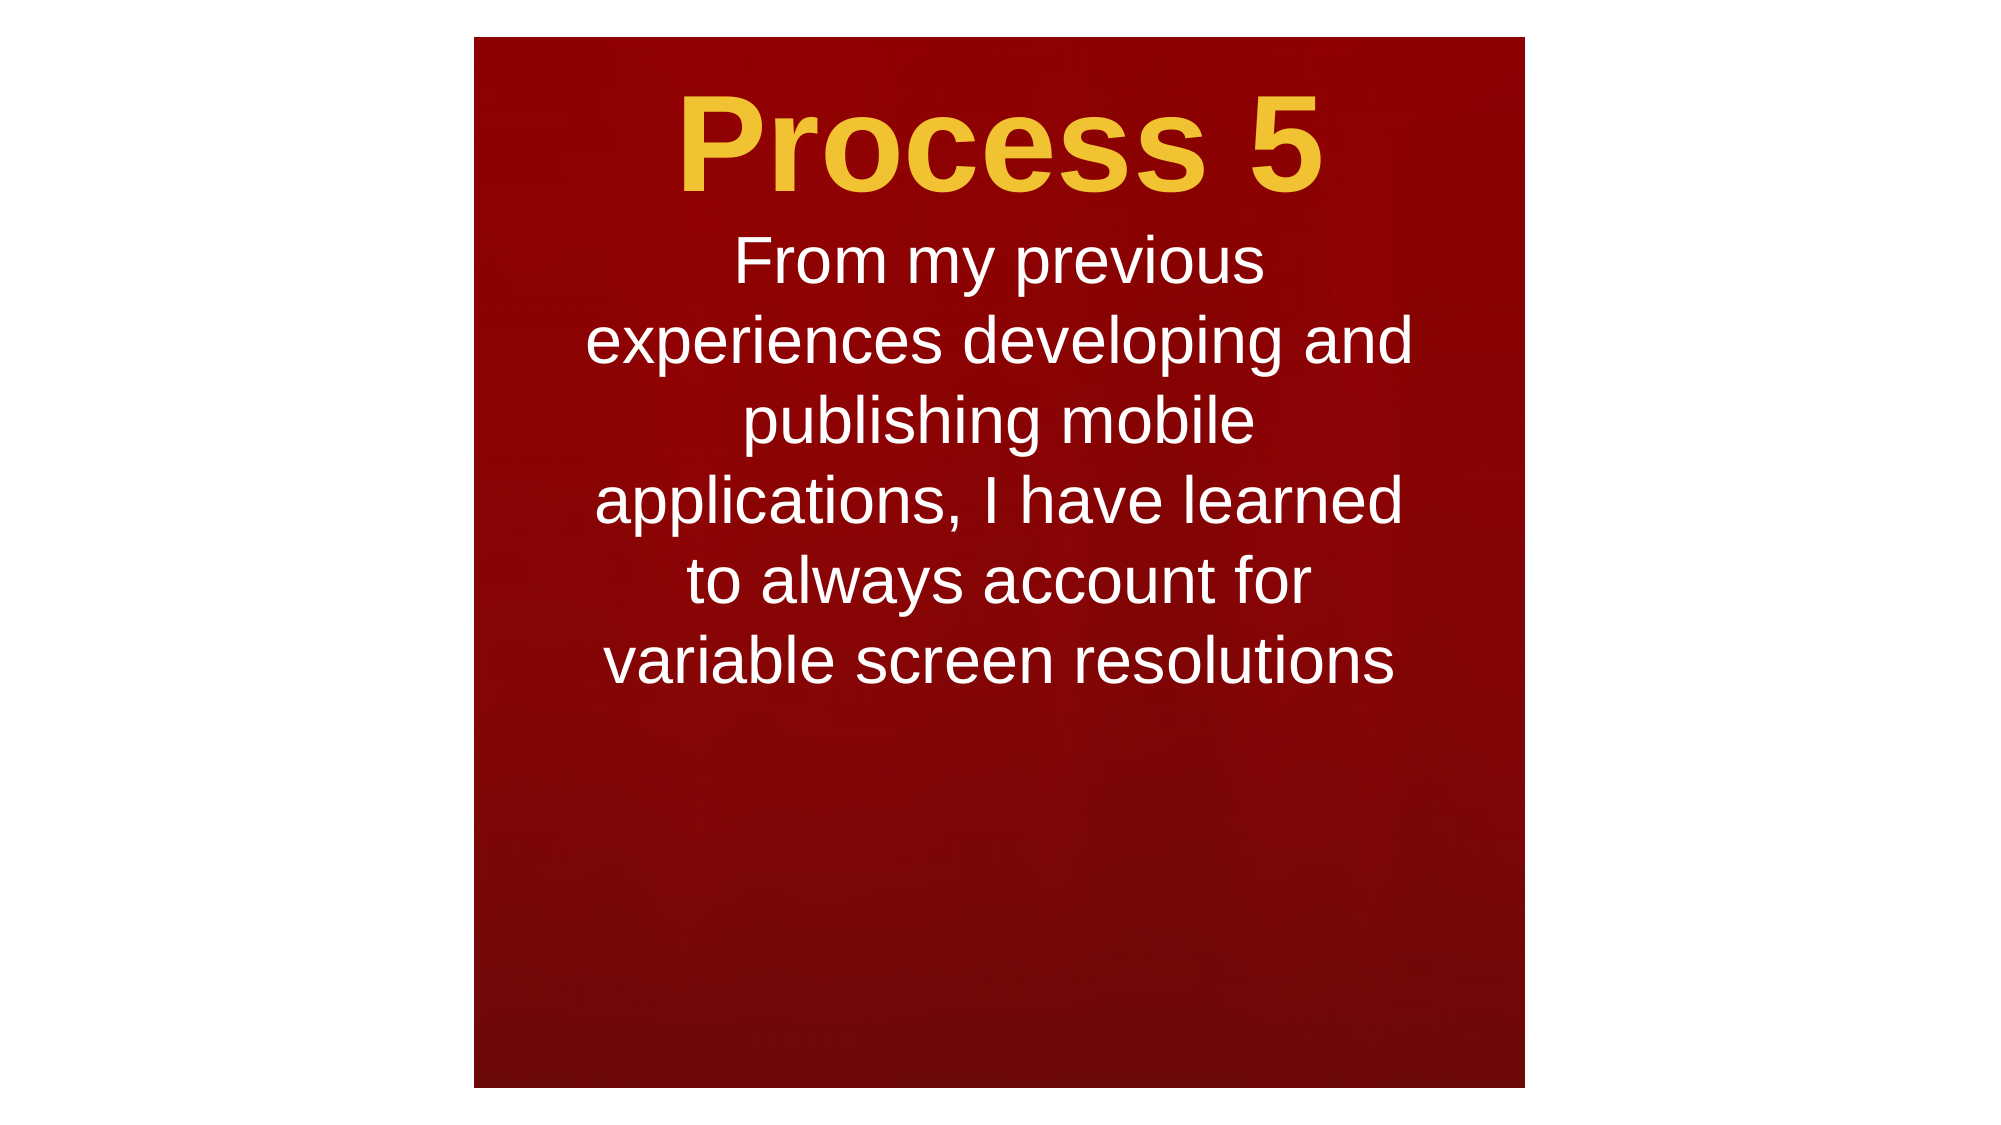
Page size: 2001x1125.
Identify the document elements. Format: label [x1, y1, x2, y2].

picture [474, 36, 1526, 1088]
